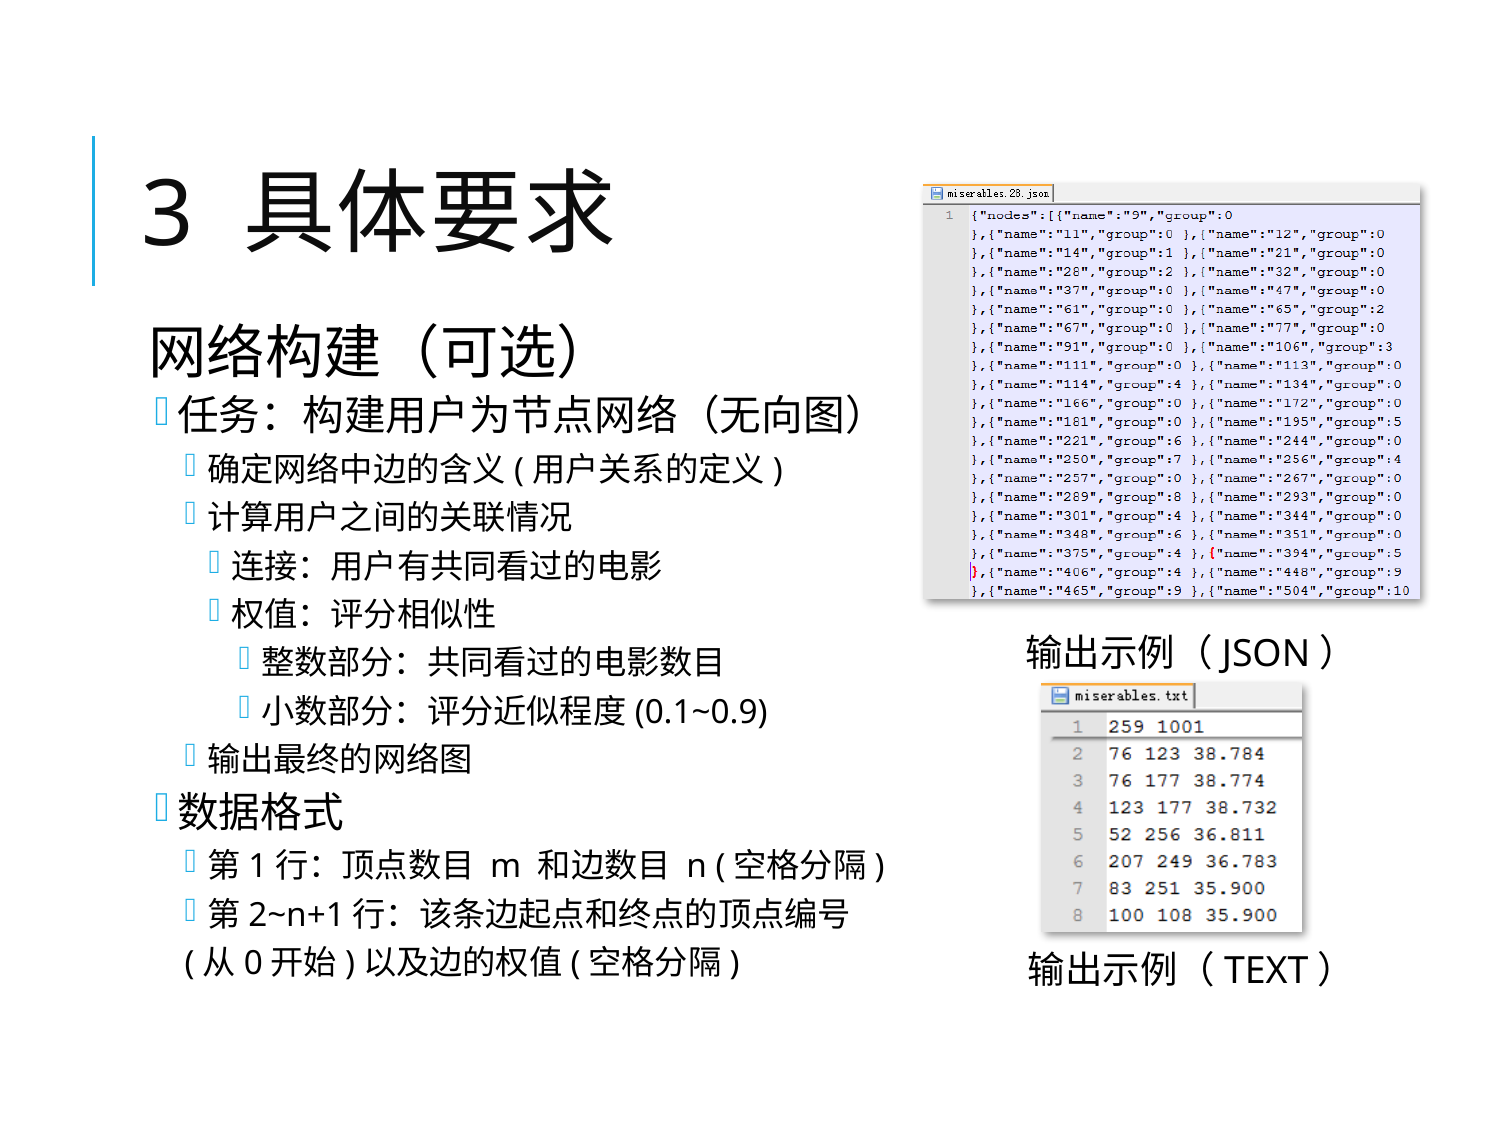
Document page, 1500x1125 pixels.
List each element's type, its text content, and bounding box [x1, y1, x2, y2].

text_box 输出示例（JSON） [1010, 621, 1372, 682]
picture [923, 184, 1420, 600]
title 3 具体要求 [126, 96, 1322, 316]
list 网络构建（可选） 任务：构建用户为节点网络（无向图） 确定网络中边的含义(用户关系的定义) 计算用户之间的关联情况 连接：用户有共同看过的电影 权值：评分相似性 整数部分：共同看过的电影数目 小数部分：评分近似程度(0.1~0.9) 输出最终的网络图 数据格式 第1行：顶点数目 m 和边数目 n (空格分隔) 第2~n+1行：该条边起点和终点的顶点编号 (从0开始)以及边的权值(空格分隔) [126, 316, 1322, 977]
text_box 输出示例（TEXT） [1012, 938, 1370, 999]
picture [1041, 683, 1303, 933]
